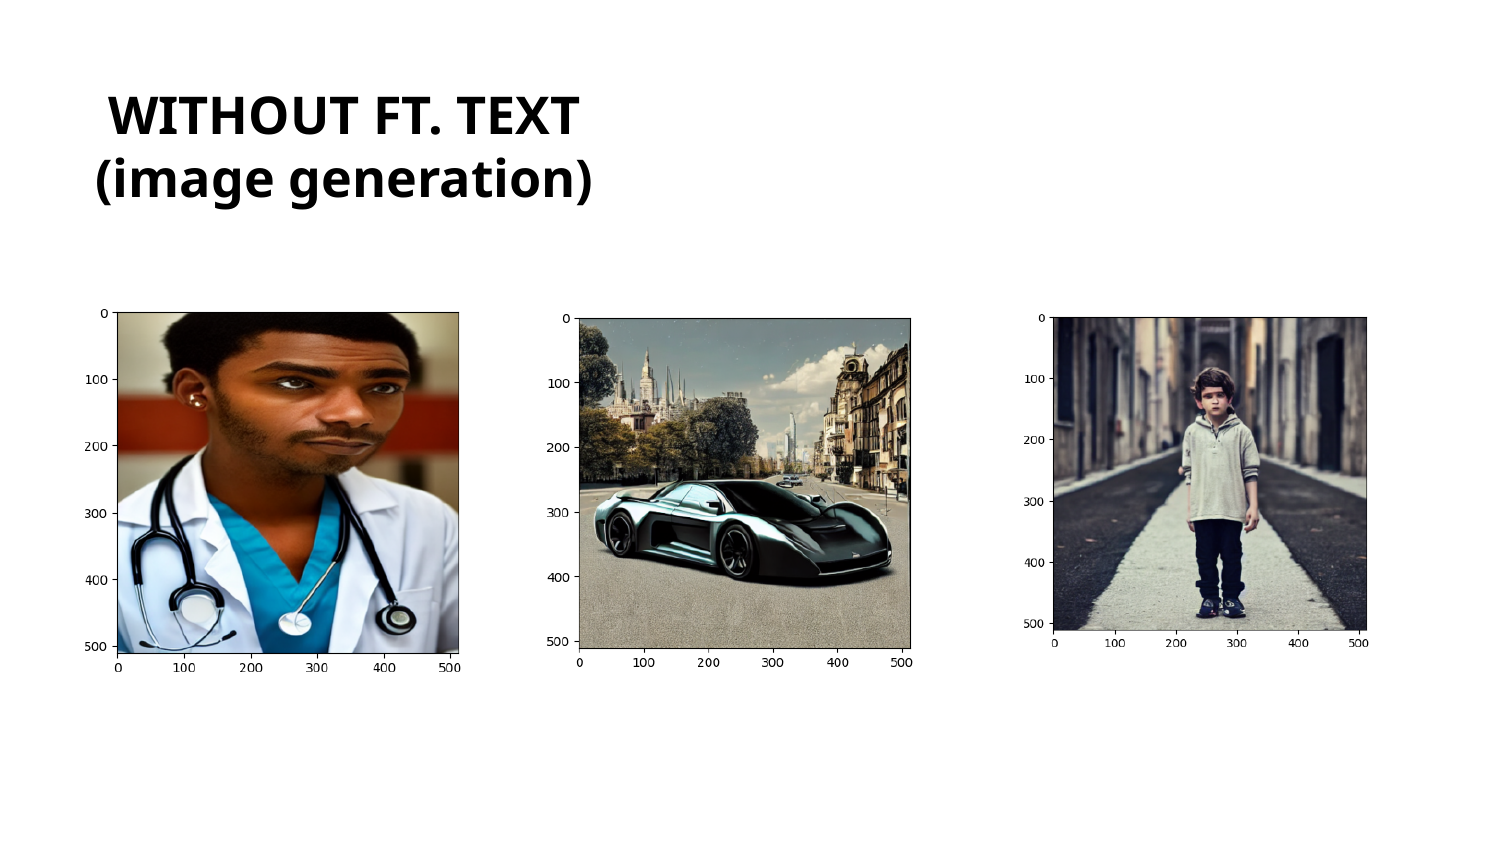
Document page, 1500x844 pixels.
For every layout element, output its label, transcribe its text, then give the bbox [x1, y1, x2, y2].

text_box WITHOUT FT. TEXT (image generation) [26, 67, 662, 117]
picture [537, 304, 922, 678]
picture [74, 298, 472, 684]
picture [1013, 304, 1378, 658]
